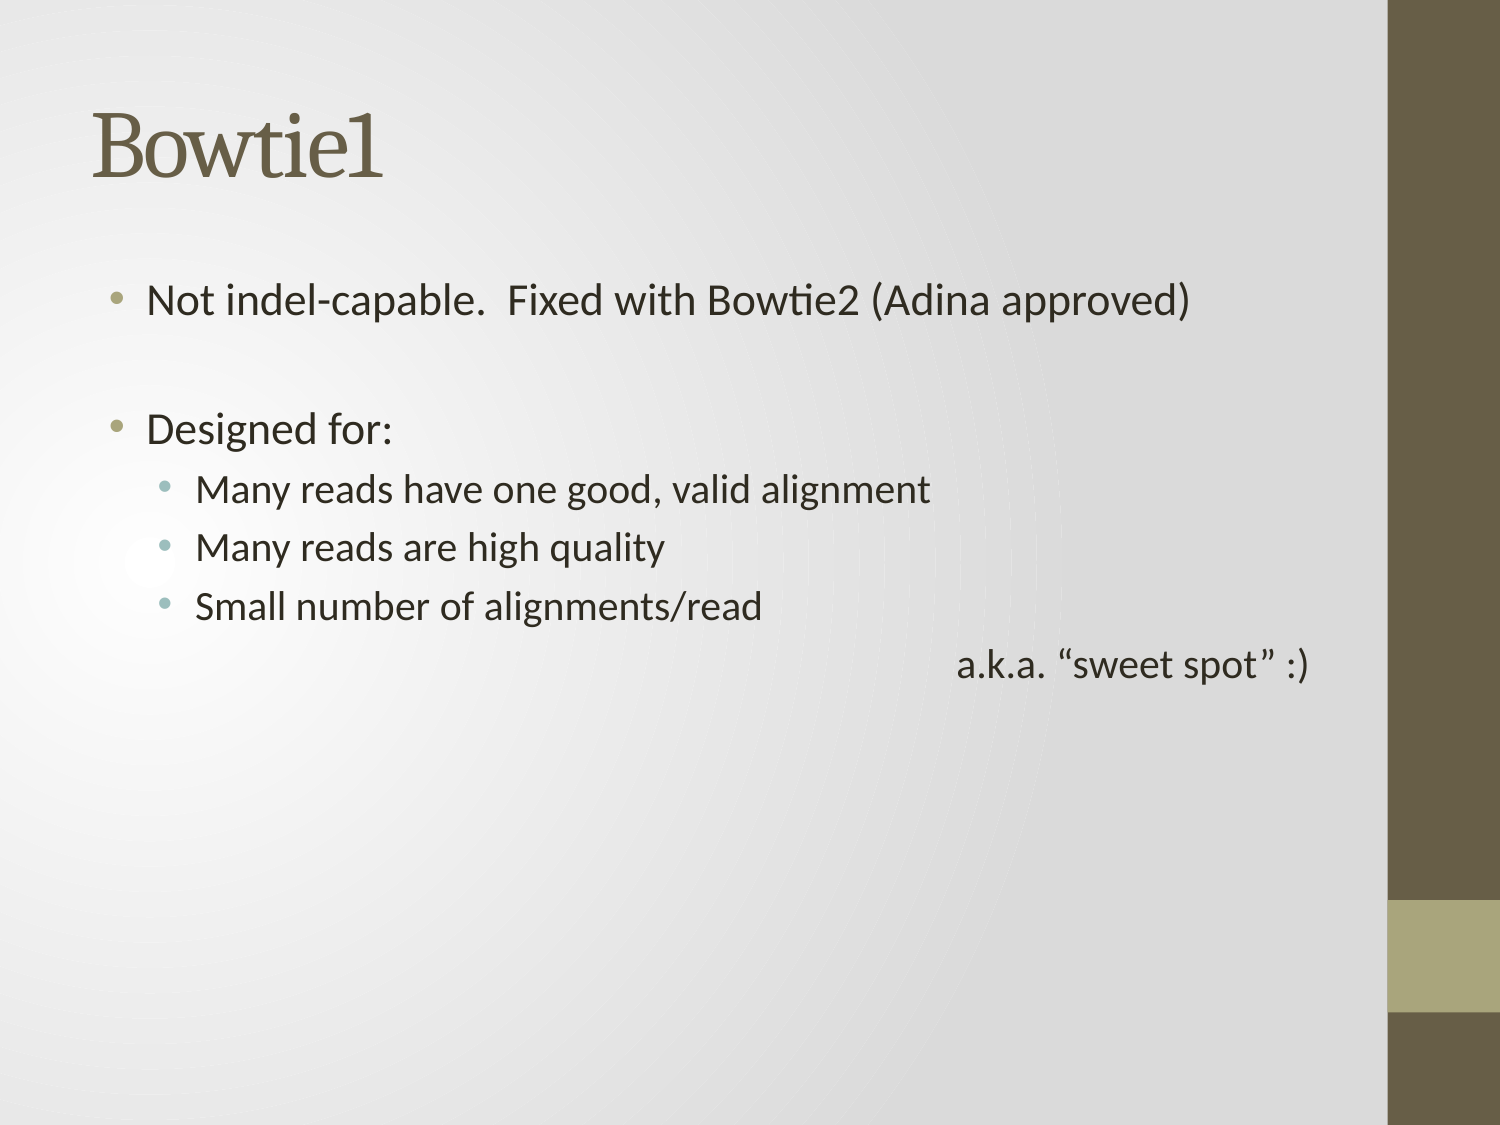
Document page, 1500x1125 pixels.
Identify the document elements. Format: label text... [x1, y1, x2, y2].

title Bowtie1 [75, 45, 1325, 233]
list Not indel-capable. Fixed with Bowtie2 (Adina approved) Designed for: Many reads have one good, valid alignment Many reads are high quality Small number of alignments/read a.k.a. “sweet spot” :) [75, 262, 1325, 1050]
